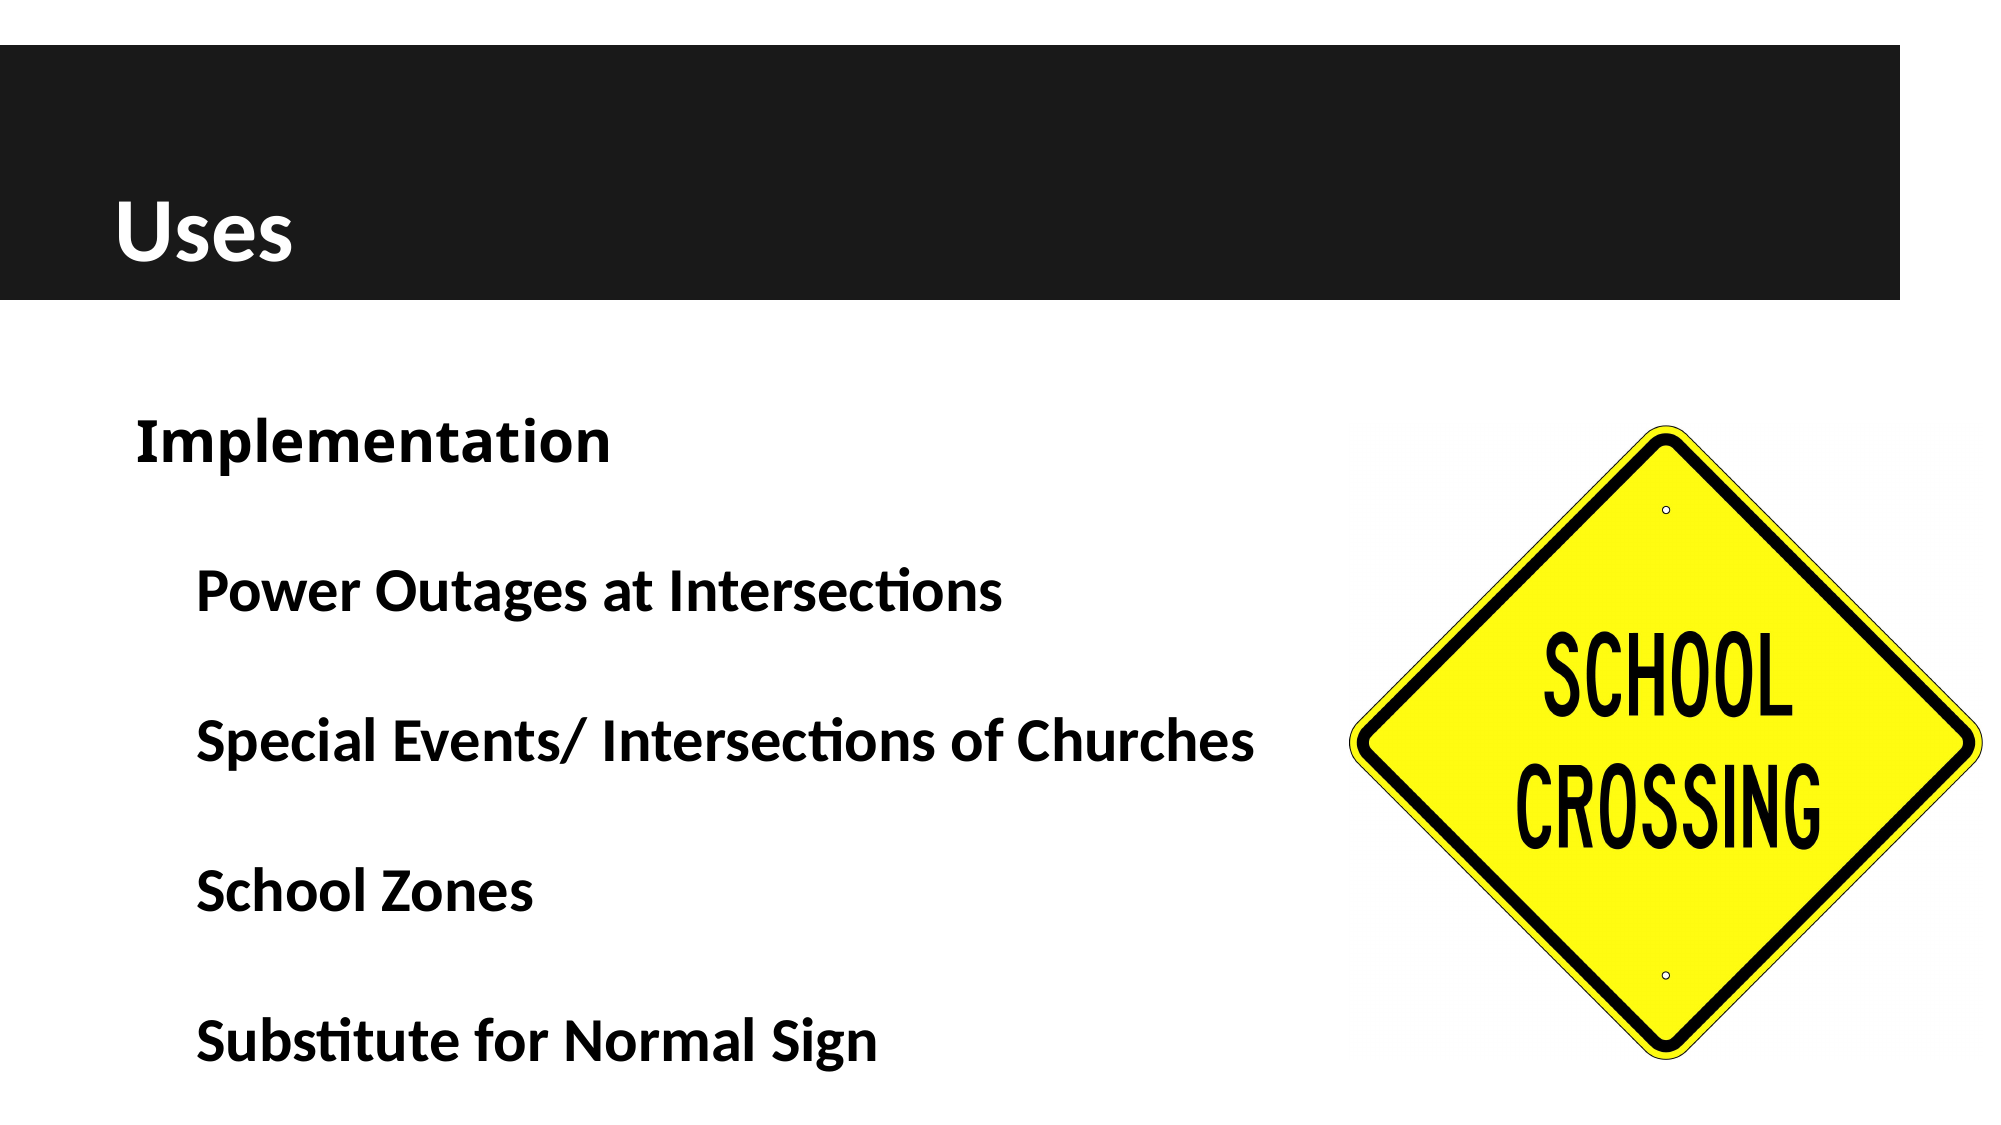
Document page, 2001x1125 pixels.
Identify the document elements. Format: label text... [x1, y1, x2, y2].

title Uses [99, 45, 1900, 295]
list Implementation Power Outages at Intersections Special Events/ Intersections of Churches School Zones Substitute for Normal Sign [99, 319, 1900, 1078]
picture [1349, 423, 1983, 1060]
